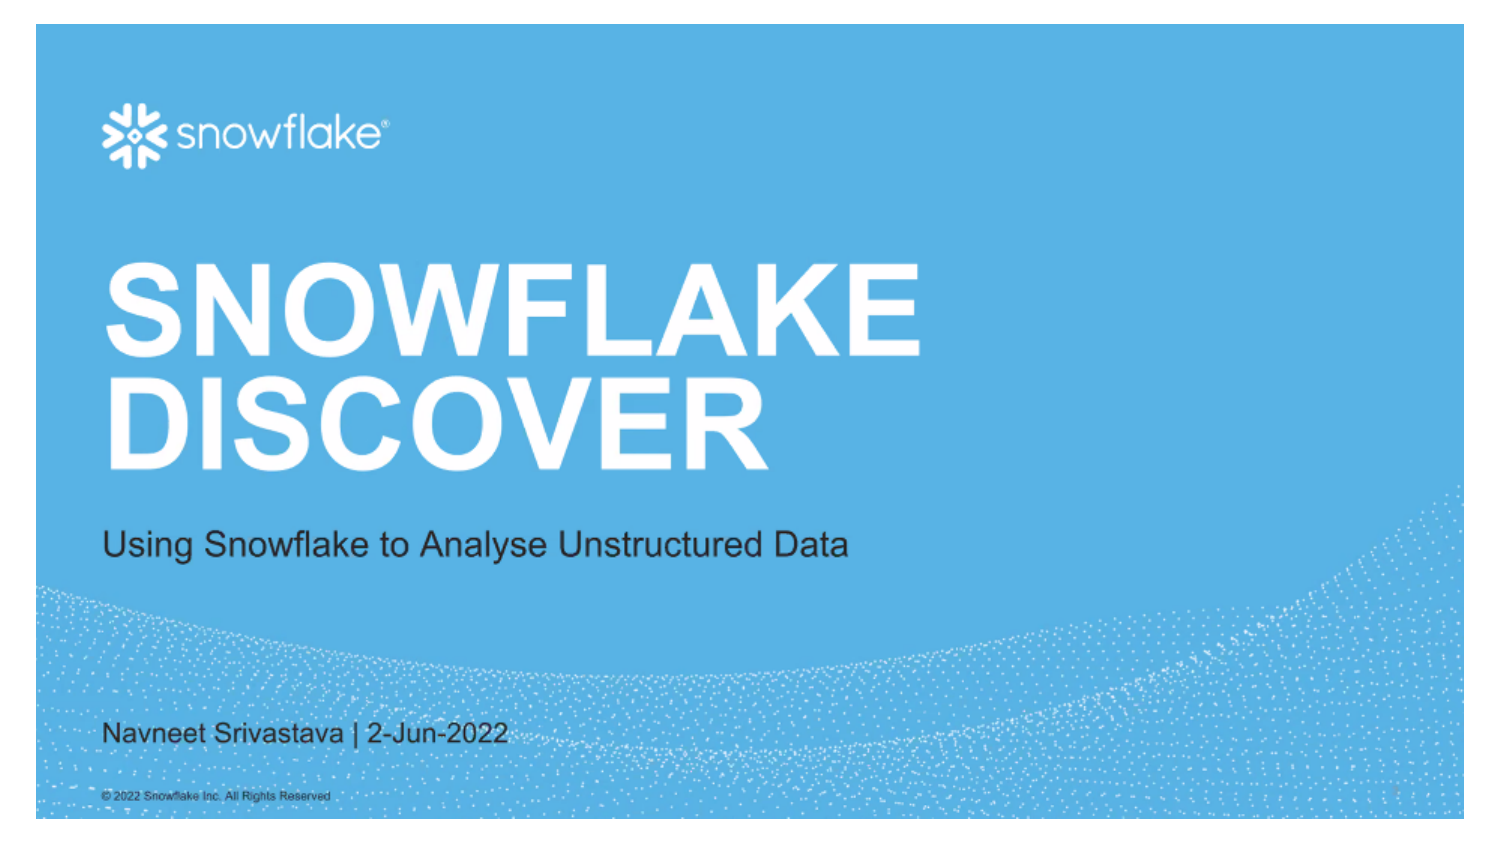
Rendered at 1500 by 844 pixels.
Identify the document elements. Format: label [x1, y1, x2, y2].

picture [36, 24, 1464, 819]
